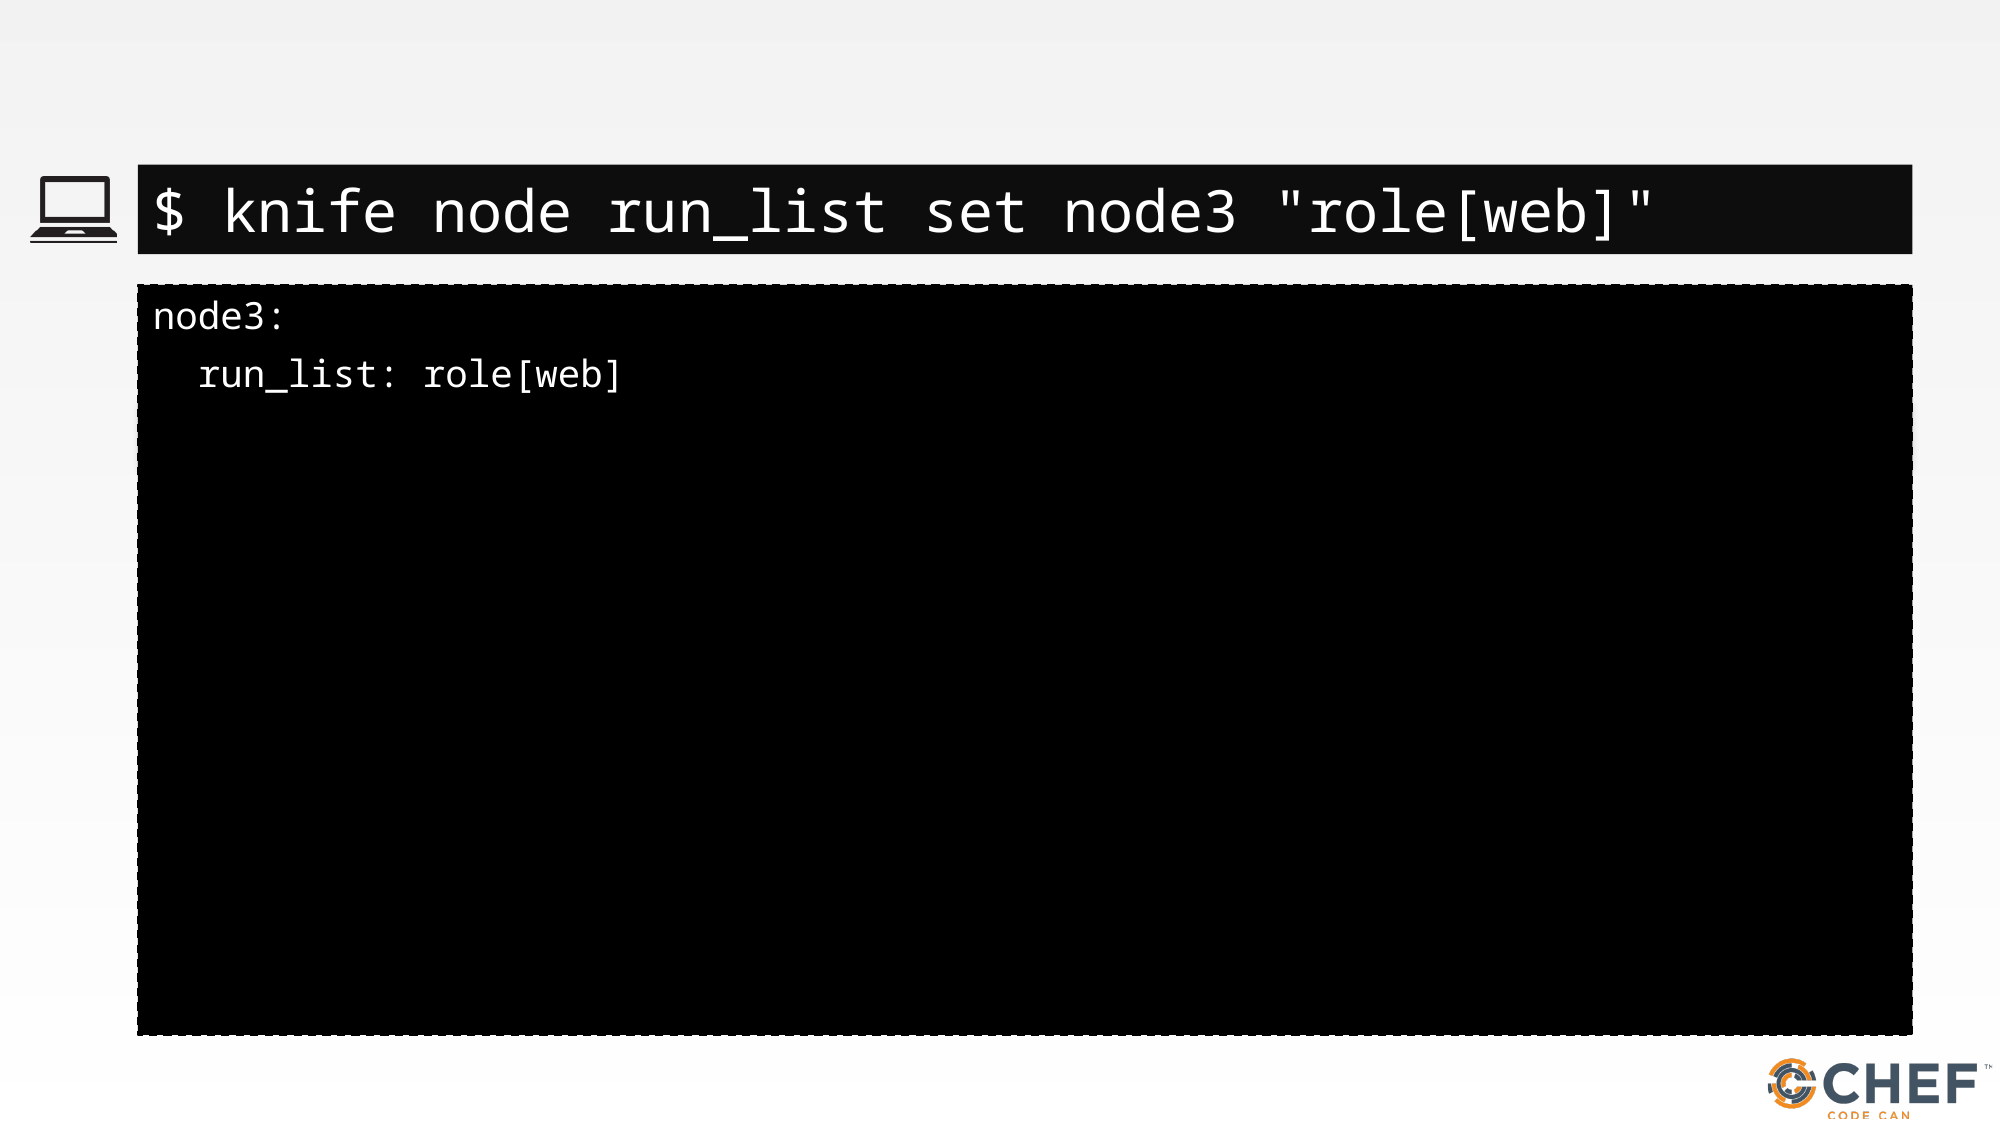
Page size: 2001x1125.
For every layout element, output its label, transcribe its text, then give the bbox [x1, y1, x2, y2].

list node3: run_list: role[web] [137, 284, 1913, 1036]
list $ knife node run_list set node3 "role[web]" [137, 164, 1913, 255]
